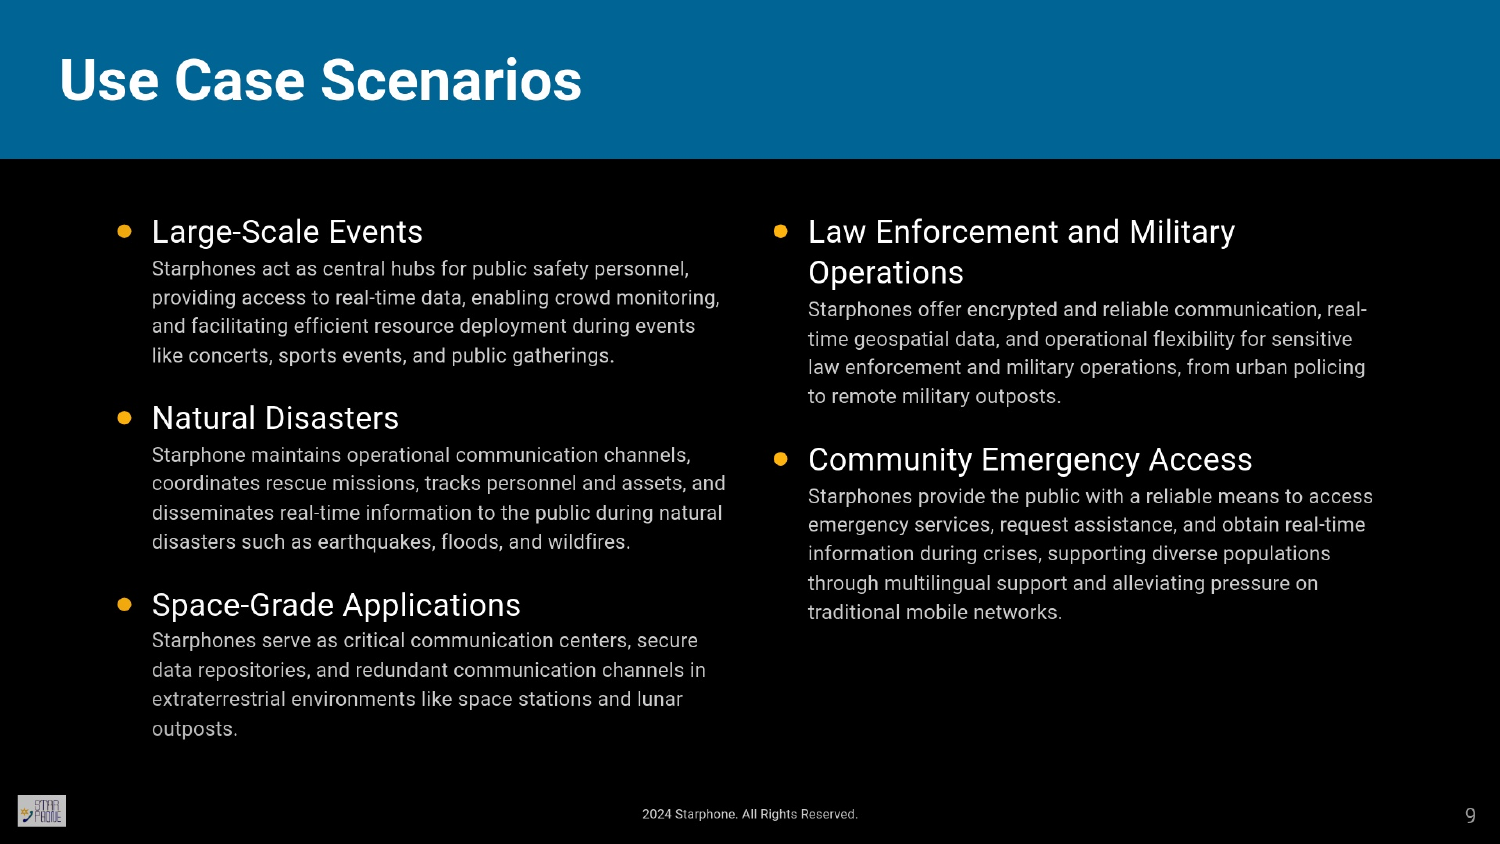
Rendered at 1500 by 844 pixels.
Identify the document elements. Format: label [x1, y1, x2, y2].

picture [486, 70, 503, 100]
picture [554, 69, 581, 101]
picture [276, 69, 304, 101]
picture [62, 59, 94, 101]
picture [0, 159, 1500, 844]
picture [389, 69, 417, 101]
picture [322, 58, 354, 101]
picture [508, 58, 516, 66]
picture [358, 69, 385, 101]
picture [522, 69, 550, 101]
picture [421, 69, 448, 100]
picture [176, 58, 210, 101]
picture [100, 69, 125, 101]
picture [215, 69, 242, 101]
picture [508, 70, 516, 100]
picture [246, 69, 272, 101]
picture [130, 69, 159, 101]
picture [454, 70, 480, 101]
